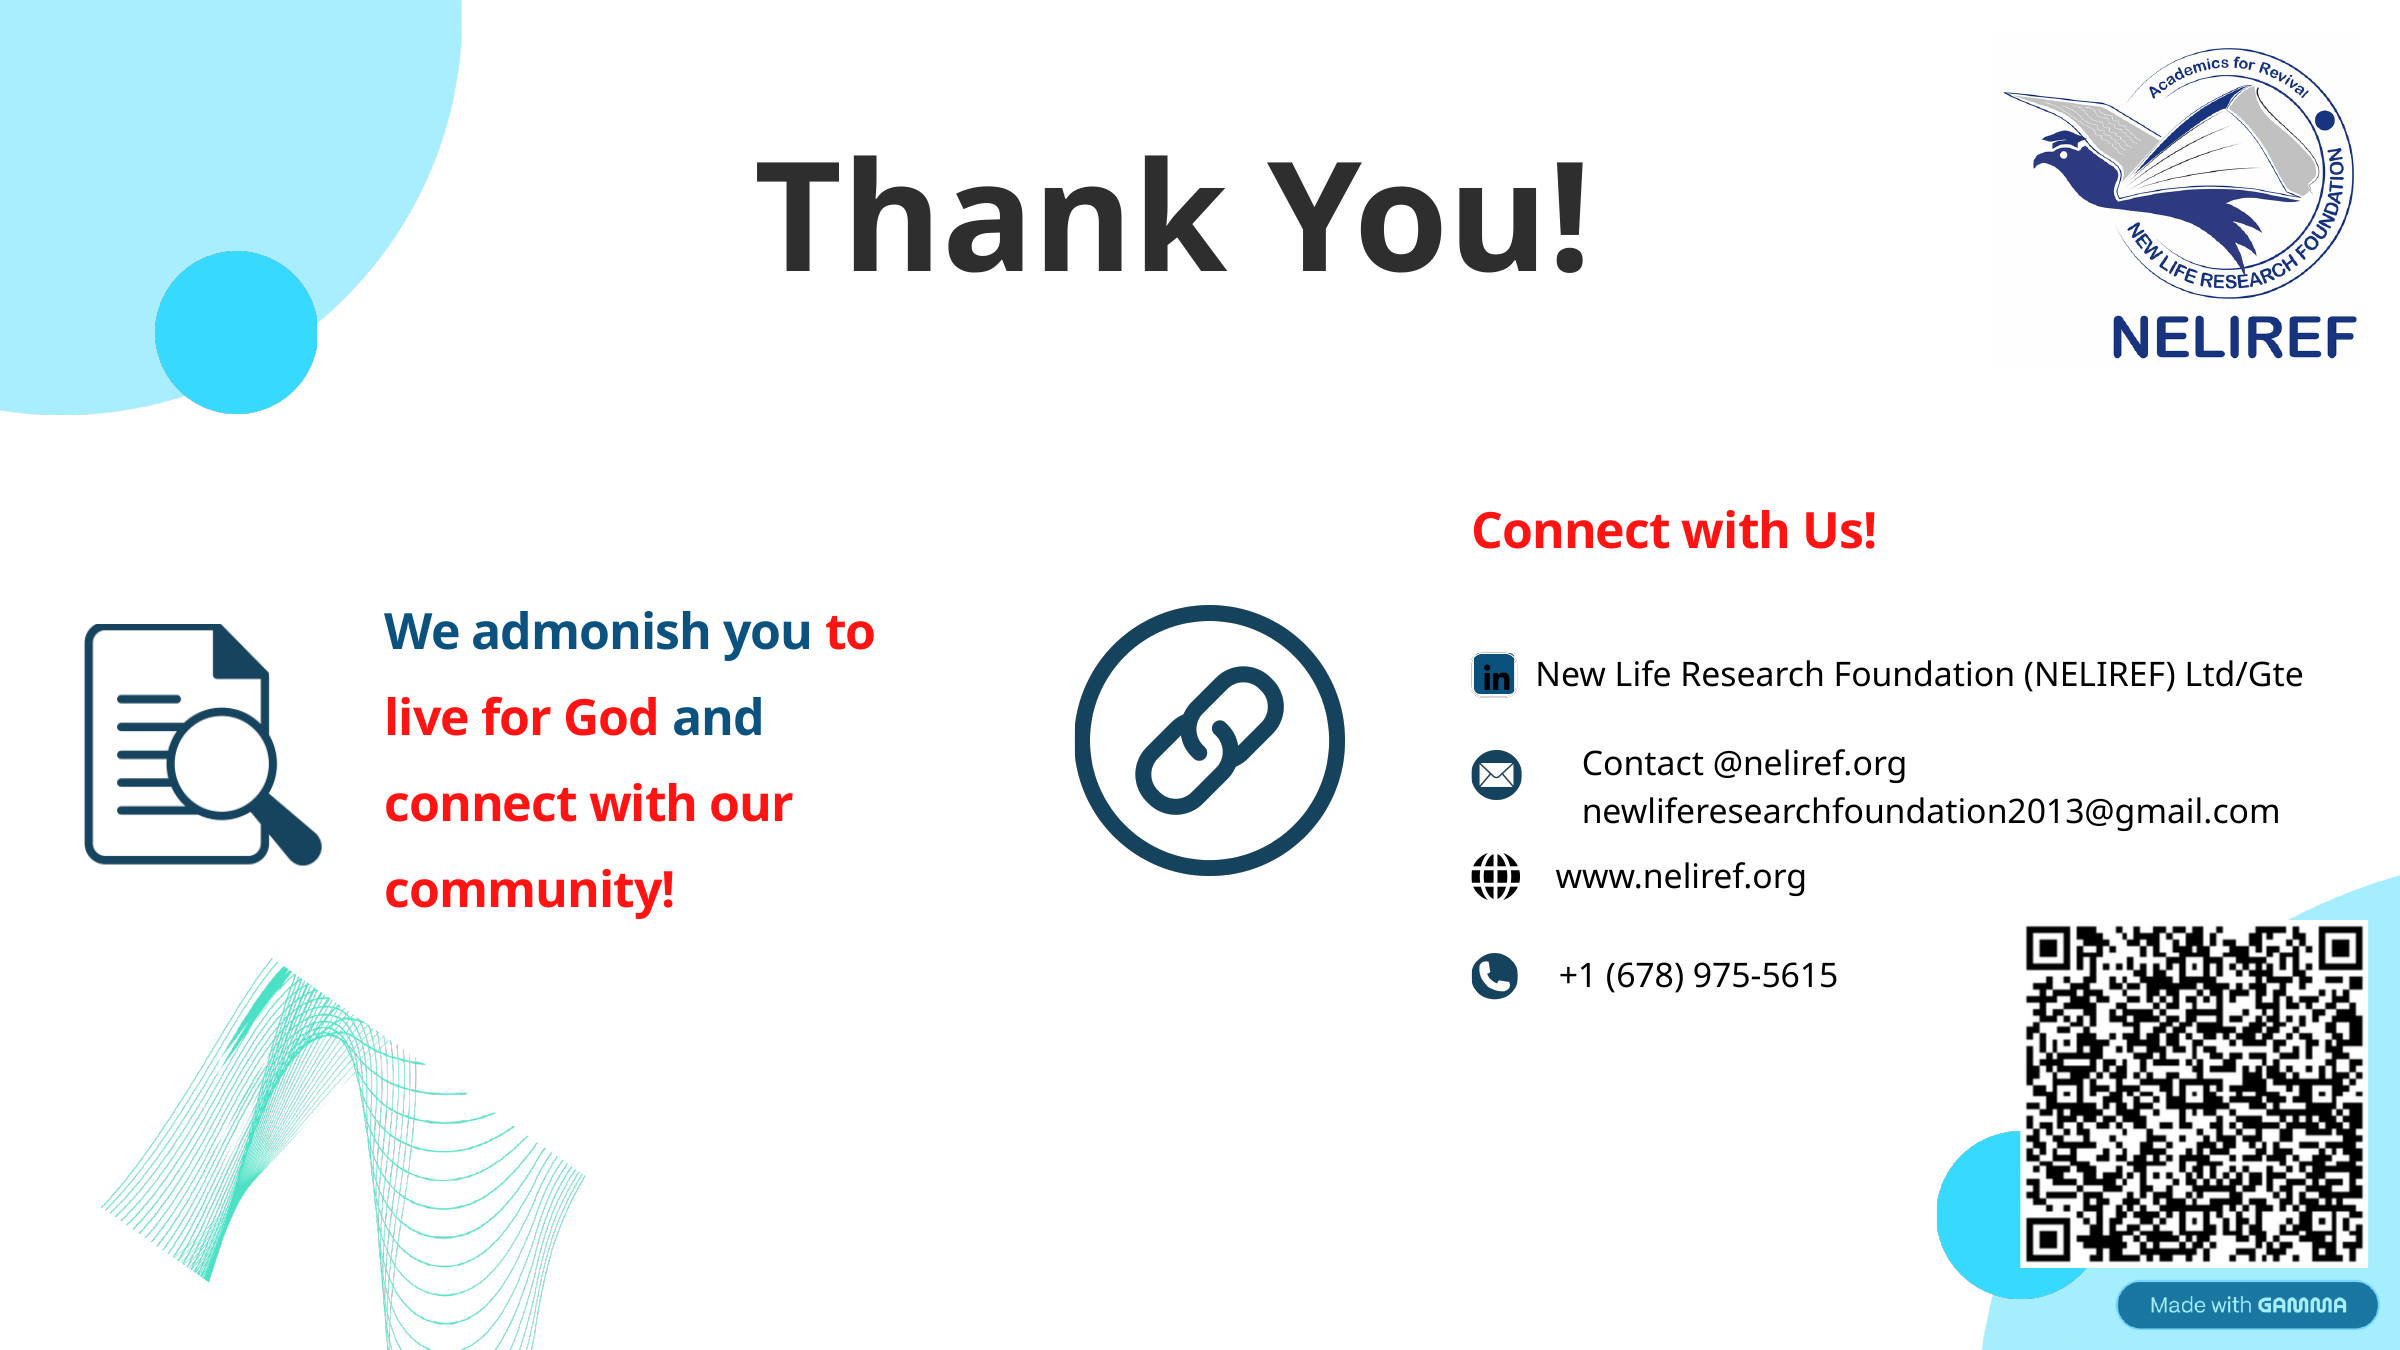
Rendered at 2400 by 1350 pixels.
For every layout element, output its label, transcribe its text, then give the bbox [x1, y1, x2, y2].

text_box We admonish you to live for God and connect with our community! [384, 573, 889, 918]
text_box [1471, 750, 1522, 801]
text_box +1 (678) 975-5615 [1474, 947, 1923, 995]
text_box [1471, 953, 1518, 1007]
text_box [1470, 652, 1518, 698]
text_box New Life Research Foundation (NELIREF) Ltd/Gte [1523, 645, 2316, 693]
text_box [1936, 1131, 2105, 1299]
text_box [155, 251, 318, 414]
text_box [83, 624, 335, 876]
text_box [1471, 853, 1520, 900]
text_box [0, 0, 462, 415]
text_box [1994, 35, 2362, 365]
text_box [1975, 853, 2400, 1350]
text_box Connect with Us! [1471, 472, 1976, 559]
text_box Contact @neliref.org newliferesearchfoundation2013@gmail.com [1581, 735, 2316, 831]
text_box [0, 814, 708, 1350]
text_box [2020, 920, 2369, 1269]
text_box [1074, 605, 1345, 876]
text_box www.neliref.org [1494, 847, 1869, 895]
text_box Thank You! [519, 120, 1828, 303]
